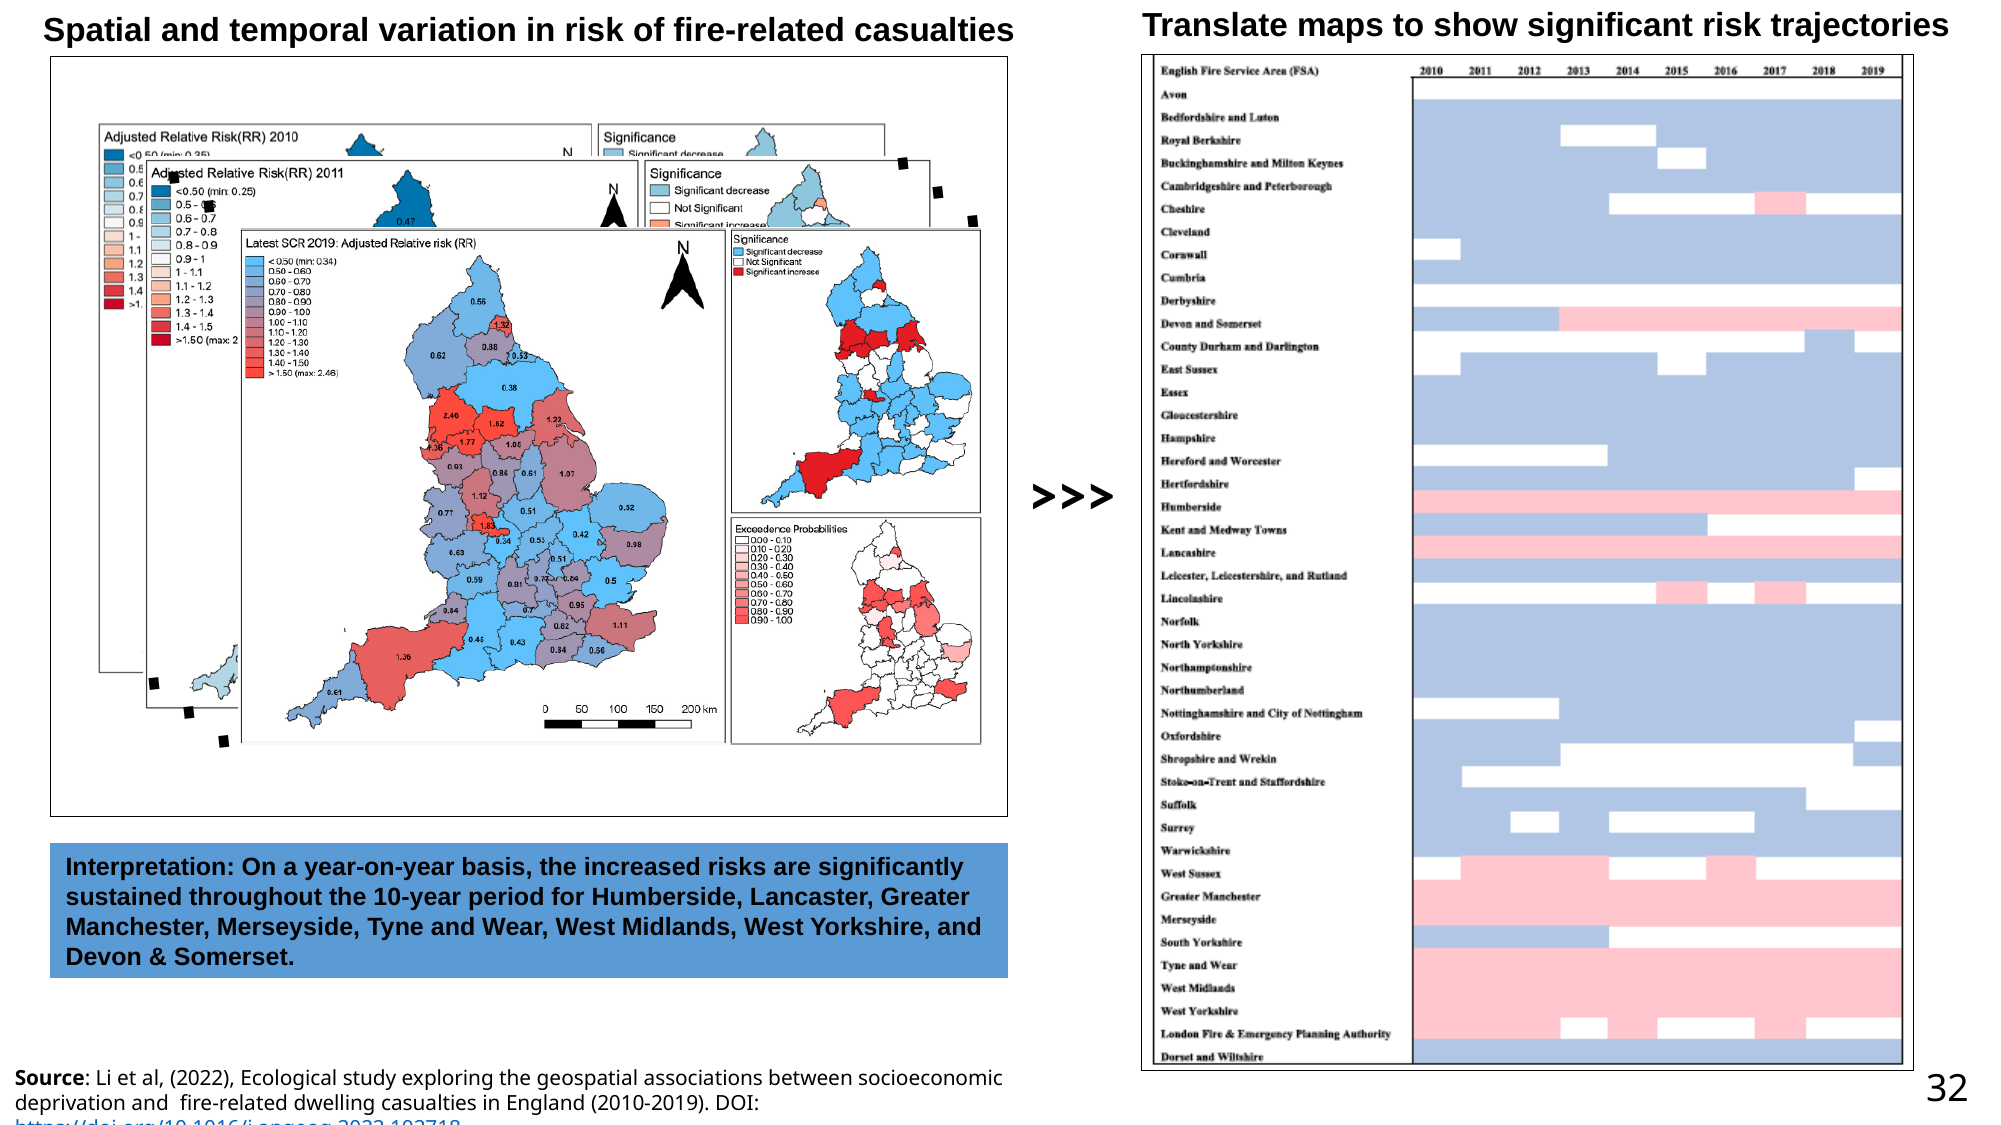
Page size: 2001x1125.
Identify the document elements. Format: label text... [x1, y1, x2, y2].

text_box Source: Li et al, (2022), Ecological study exploring the geospatial associations between socioeconomic deprivation and fire-related dwelling casualties in England (2010-2019). DOI: https://doi.org/10.1016/j.apgeog.2022.102718 [0, 1057, 1115, 1125]
text_box [50, 56, 1008, 817]
text_box Spatial and temporal variation in risk of fire-related casualties [28, 1, 1041, 56]
text_box >>> [1013, 449, 1131, 535]
picture [93, 121, 986, 748]
text_box Interpretation: On a year-on-year basis, the increased risks are significantly sustained throughout the 10-year period for Humberside, Lancaster, Greater Manchester, Merseyside, Tyne and Wear, West Midlands, West Yorkshire, and Devon & Somerset. [50, 843, 1008, 978]
picture [1141, 54, 1915, 1071]
text_box 32 [1911, 1056, 2000, 1080]
text_box Translate maps to show significant risk trajectories [1127, 0, 1972, 51]
